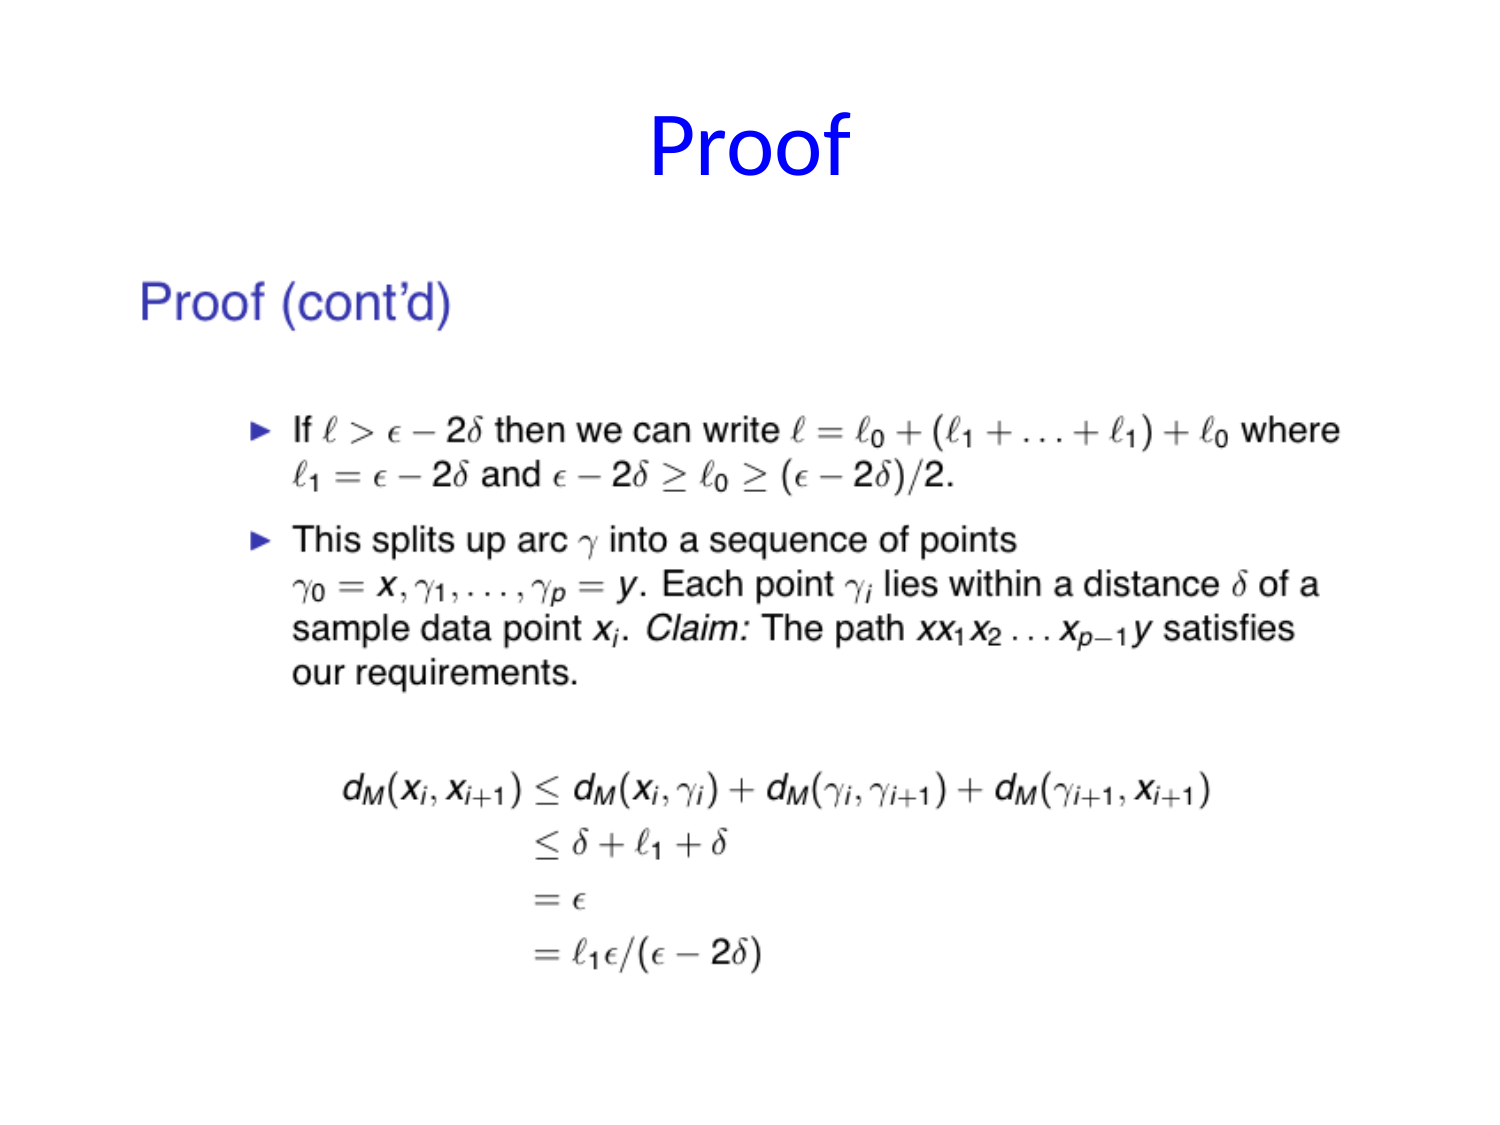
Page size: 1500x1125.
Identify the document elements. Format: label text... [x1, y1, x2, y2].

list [74, 262, 1426, 1006]
title Proof [74, 44, 1426, 233]
